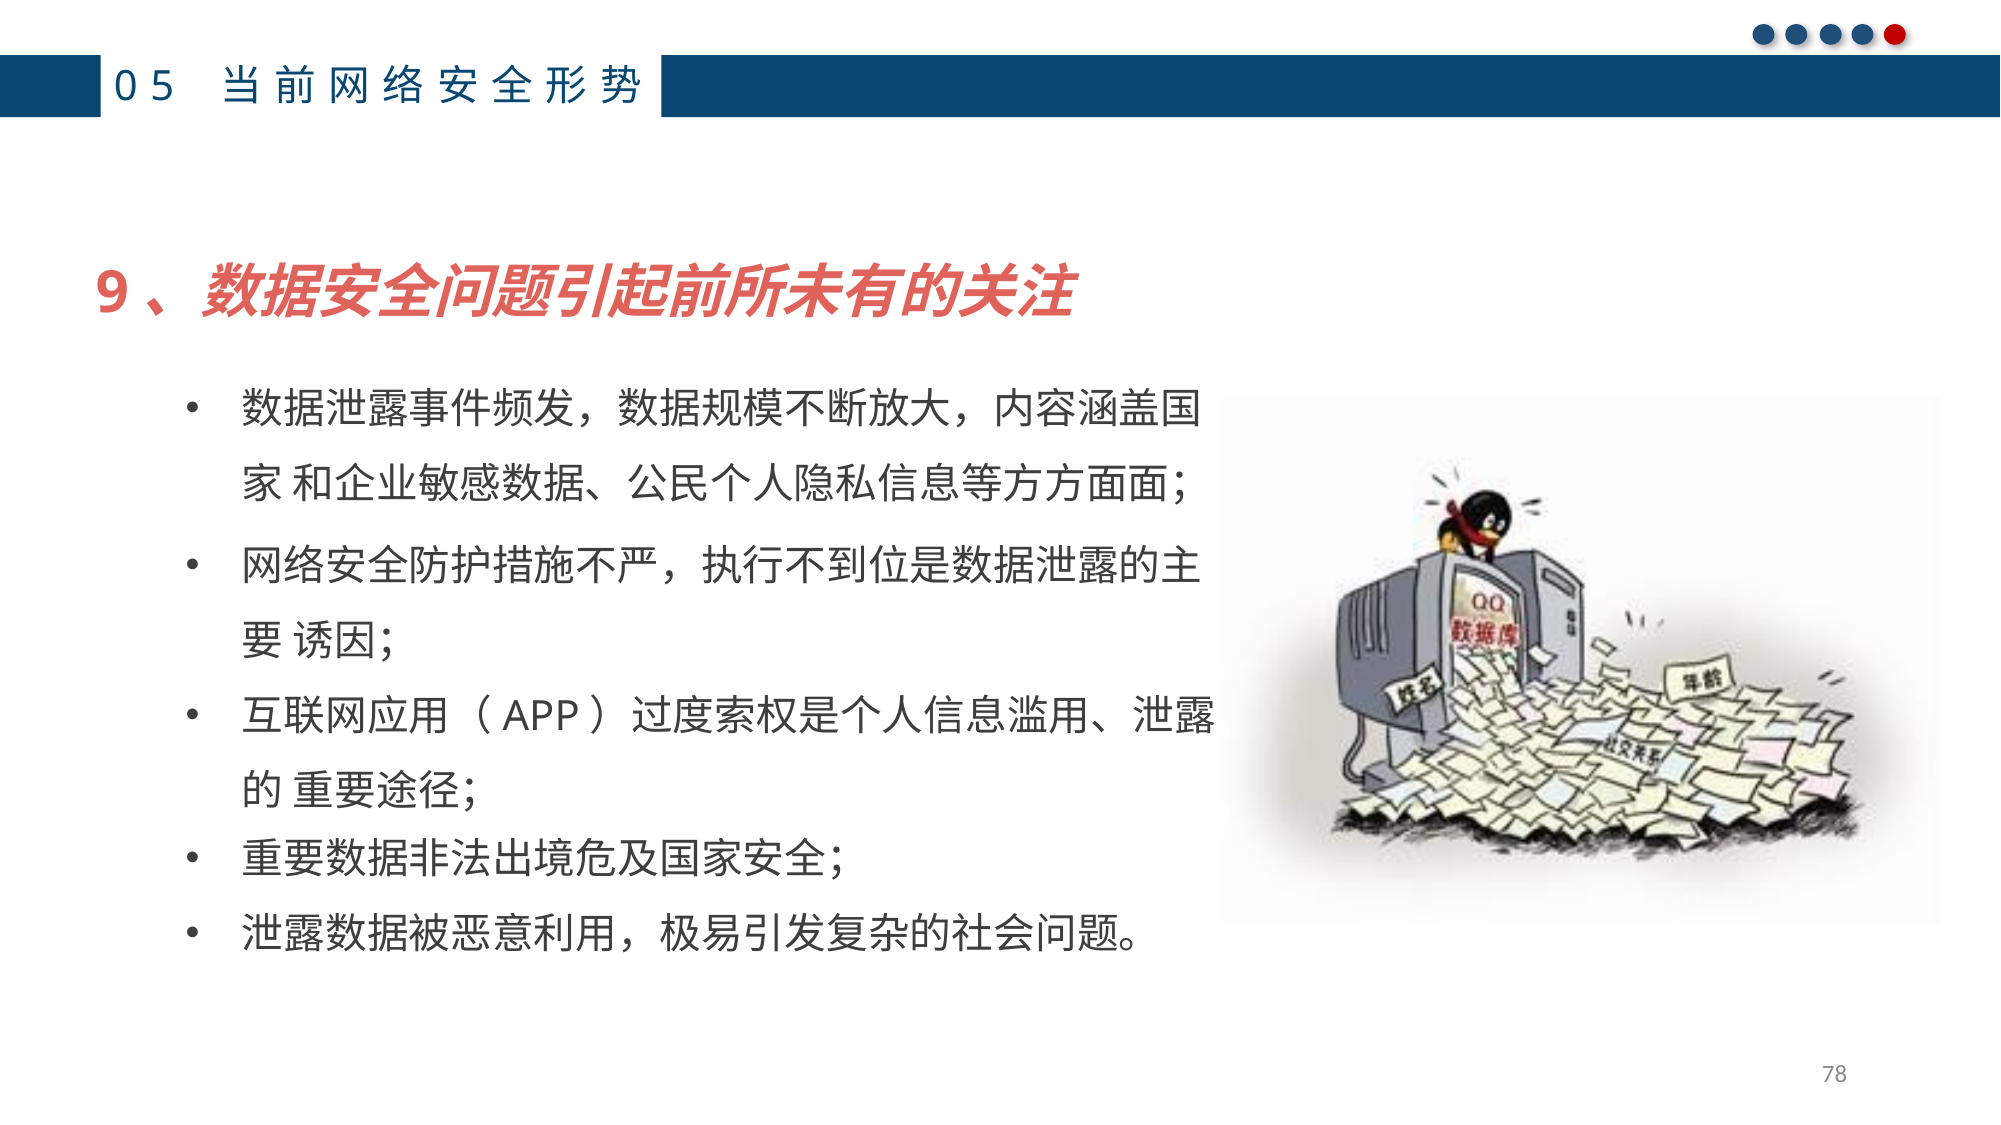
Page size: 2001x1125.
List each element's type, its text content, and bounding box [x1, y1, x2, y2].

text_box [1221, 397, 1944, 926]
text_box [1784, 23, 1809, 46]
text_box [1751, 23, 1776, 46]
text_box 9、数据安全问题引起前所未有的关注 数据泄露事件频发，数据规模不断放大，内容涵盖国家 和企业敏感数据、公民个人隐私信息等方方面面； 网络安全防护措施不严，执行不到位是数据泄露的主要 诱因； 互联网应用（APP）过度索权是个人信息滥用、泄露的 重要途径； 重要数据非法出境危及国家安全； 泄露数据被恶意利用，极易引发复杂的社会问题。 [93, 252, 1222, 958]
text_box [1883, 23, 1907, 46]
text_box [1850, 23, 1875, 46]
text_box [1818, 23, 1843, 46]
slide_number 78 [1412, 1042, 1863, 1103]
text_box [0, 51, 2000, 118]
